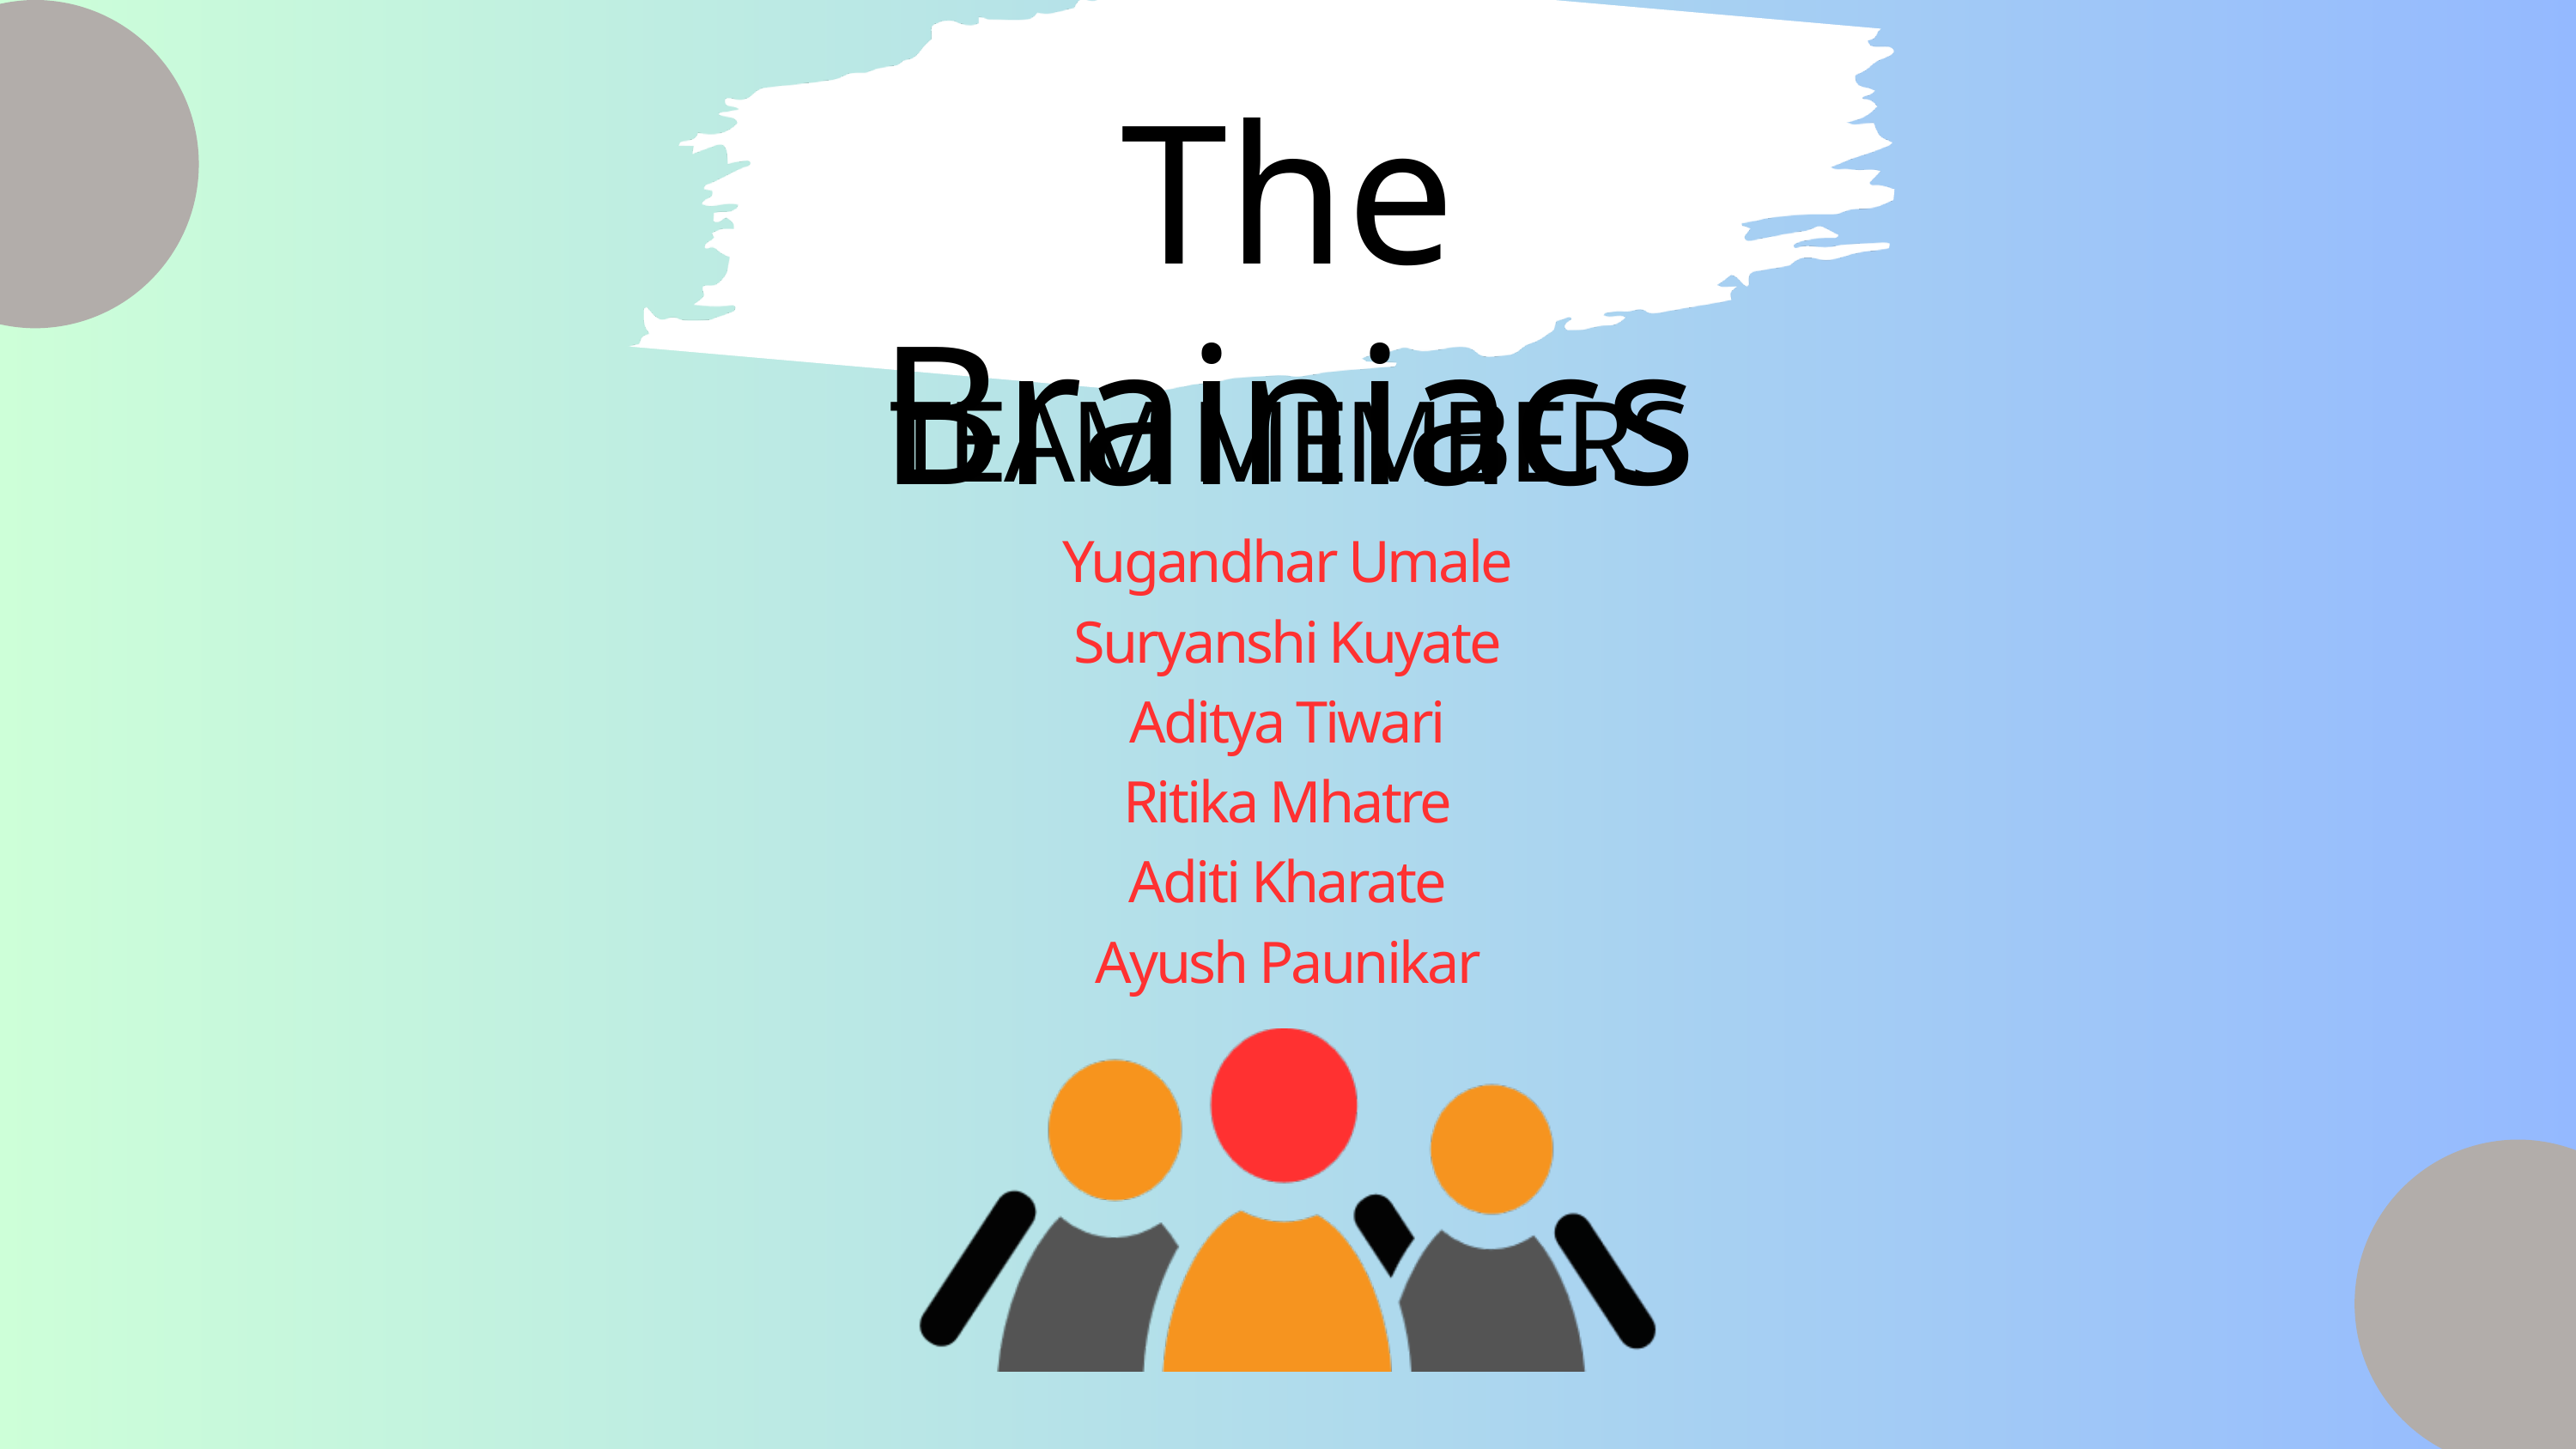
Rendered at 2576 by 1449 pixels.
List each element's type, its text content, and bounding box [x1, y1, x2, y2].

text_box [2354, 1139, 2576, 1449]
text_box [0, 0, 200, 329]
text_box [610, 0, 1909, 368]
text_box Yugandhar Umale Suryanshi Kuyate Aditya Tiwari Ritika Mhatre Aditi Kharate Ayush Paunikar [849, 524, 1727, 995]
text_box [912, 1028, 1664, 1372]
text_box The Brainiacs [697, 81, 1879, 524]
